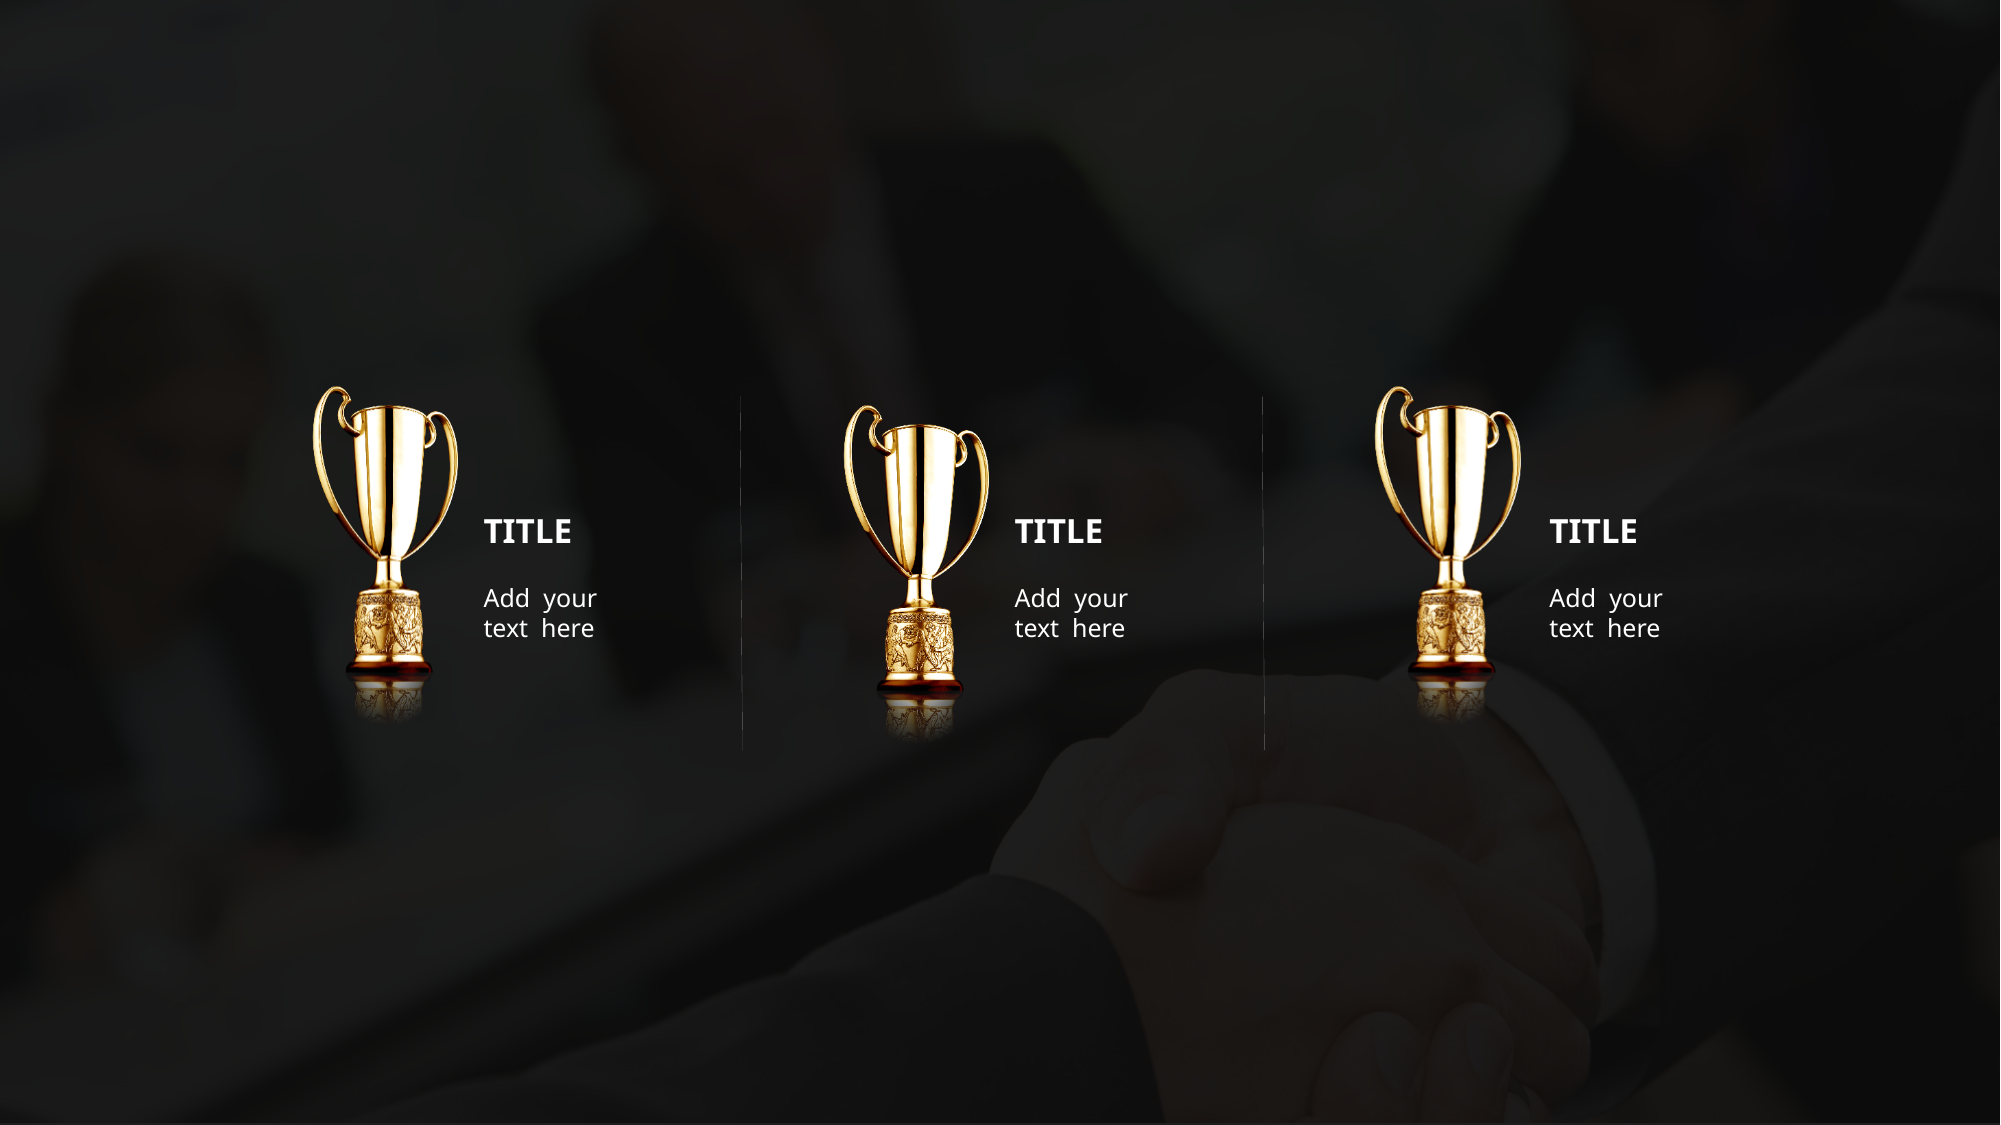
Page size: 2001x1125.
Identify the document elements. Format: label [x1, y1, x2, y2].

text_box [999, 502, 1229, 651]
picture [0, 0, 2000, 1123]
text_box [739, 396, 743, 750]
text_box [468, 502, 698, 651]
text_box [1534, 502, 1764, 651]
